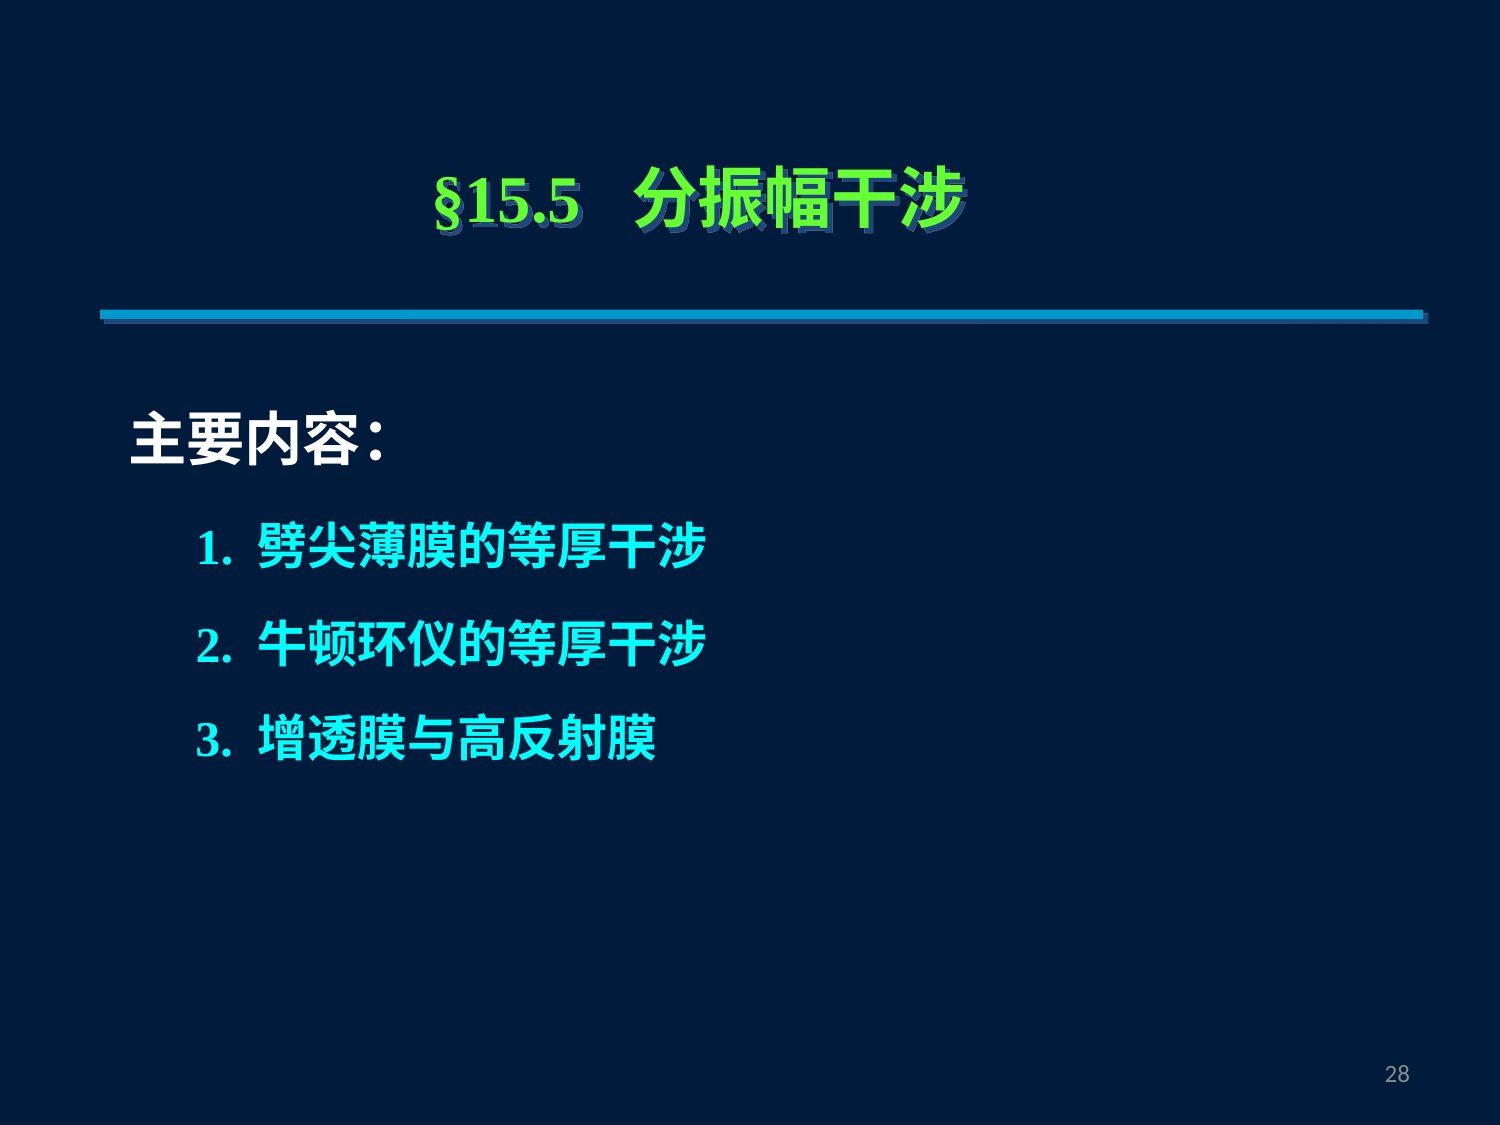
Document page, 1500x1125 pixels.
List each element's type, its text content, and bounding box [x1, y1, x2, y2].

text_box 主要内容： [113, 394, 435, 480]
text_box §15.5 分振幅干涉 [253, 148, 1143, 244]
text_box 1. 劈尖薄膜的等厚干涉 [181, 506, 723, 582]
text_box 3. 增透膜与高反射膜 [180, 699, 673, 775]
text_box 2. 牛顿环仪的等厚干涉 [180, 604, 723, 680]
slide_number 27 [1074, 1042, 1425, 1103]
